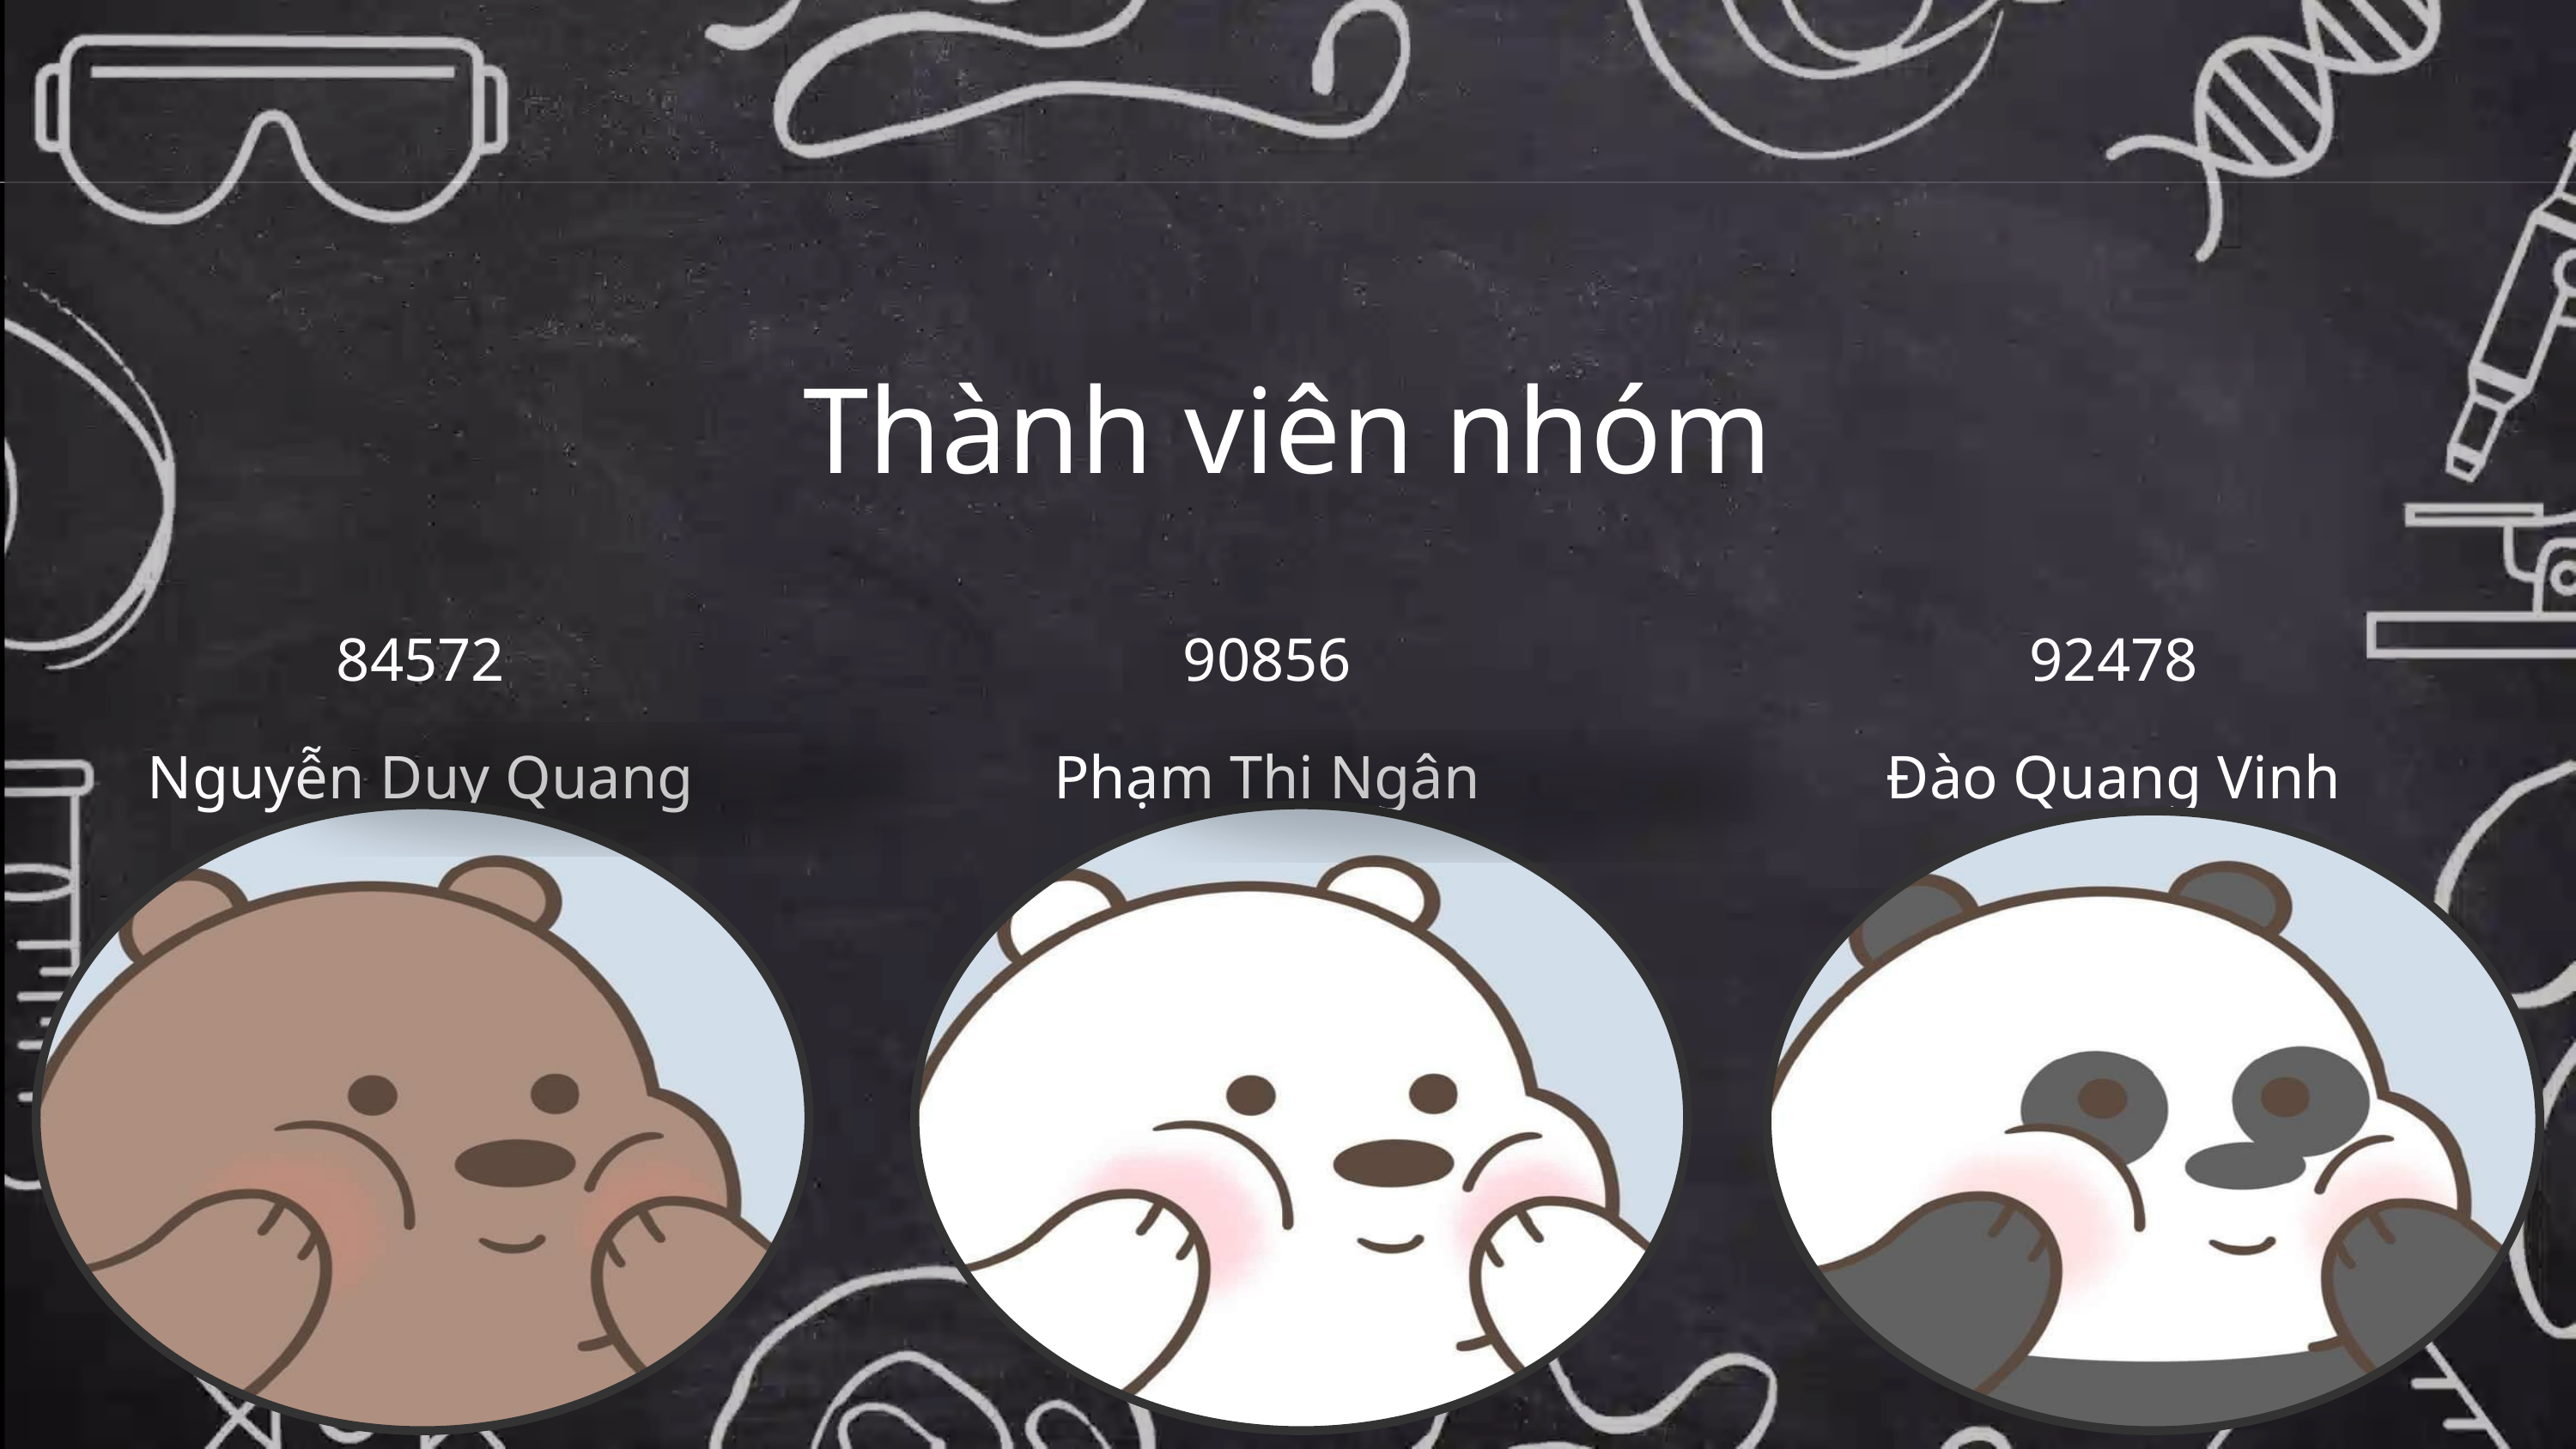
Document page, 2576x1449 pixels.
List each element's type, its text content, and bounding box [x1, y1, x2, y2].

picture [35, 804, 810, 1431]
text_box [961, 621, 1574, 803]
picture [1766, 810, 2541, 1431]
picture [914, 804, 1688, 1431]
text_box Thành viên nhóm [611, 355, 1965, 498]
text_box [114, 621, 727, 803]
text_box [4, 0, 2576, 1449]
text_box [1807, 621, 2421, 809]
